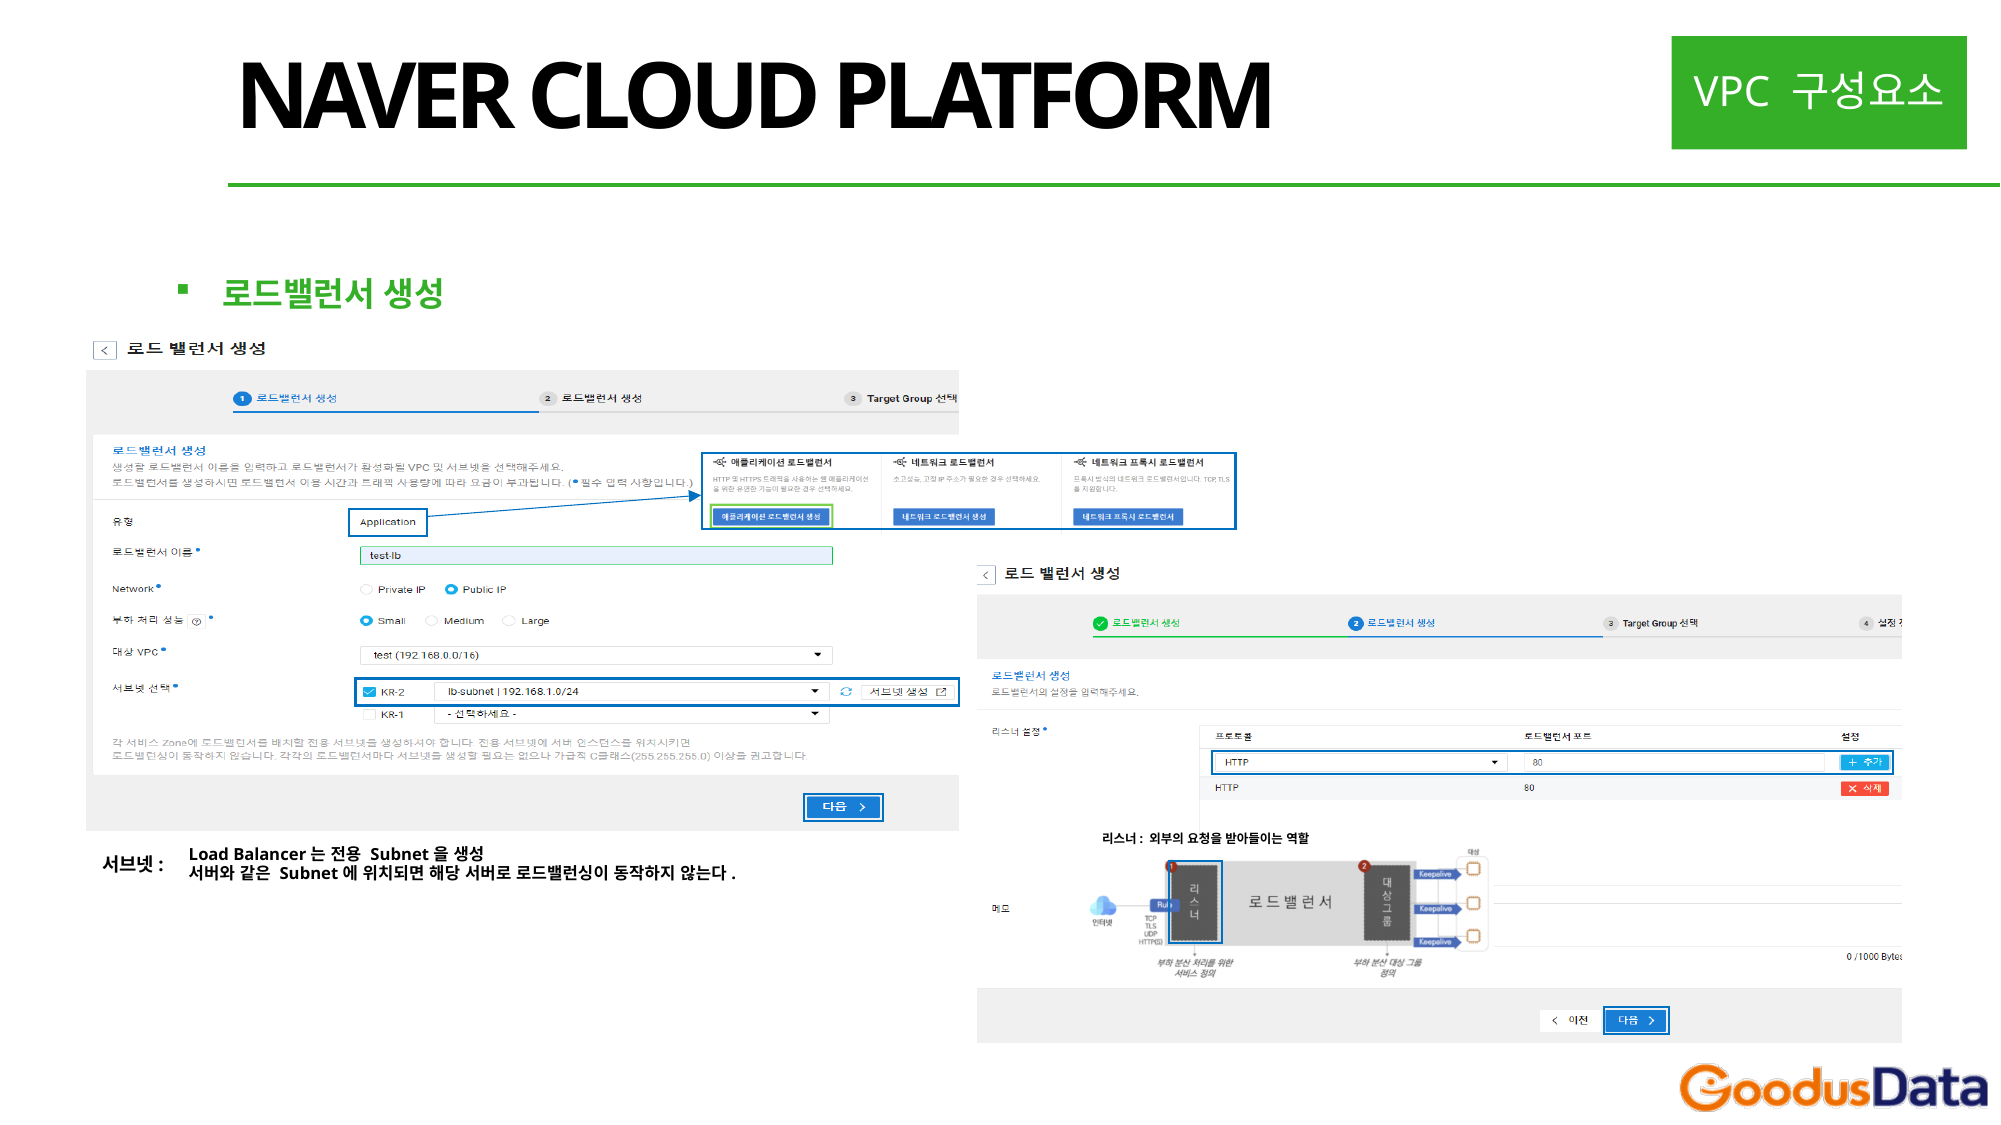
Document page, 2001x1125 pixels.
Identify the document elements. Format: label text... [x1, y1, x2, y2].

text_box 서브넷: [87, 844, 179, 882]
picture [86, 336, 1236, 831]
text_box Load Balancer는 전용 Subnet을 생성 서버와 같은 Subnet에 위치되면 해당 서버로 로드밸런싱이 동작하지 않는다. [173, 835, 752, 891]
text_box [426, 495, 702, 517]
text_box [959, 452, 1237, 530]
text_box NAVER CLOUD PLATFORM [220, 29, 1311, 155]
text_box 로드밸런서 생성 [160, 265, 717, 321]
text_box [1671, 35, 1968, 150]
picture [977, 563, 1902, 1043]
text_box VPC 구성요소 [1678, 57, 1960, 123]
picture [1671, 1048, 2000, 1125]
